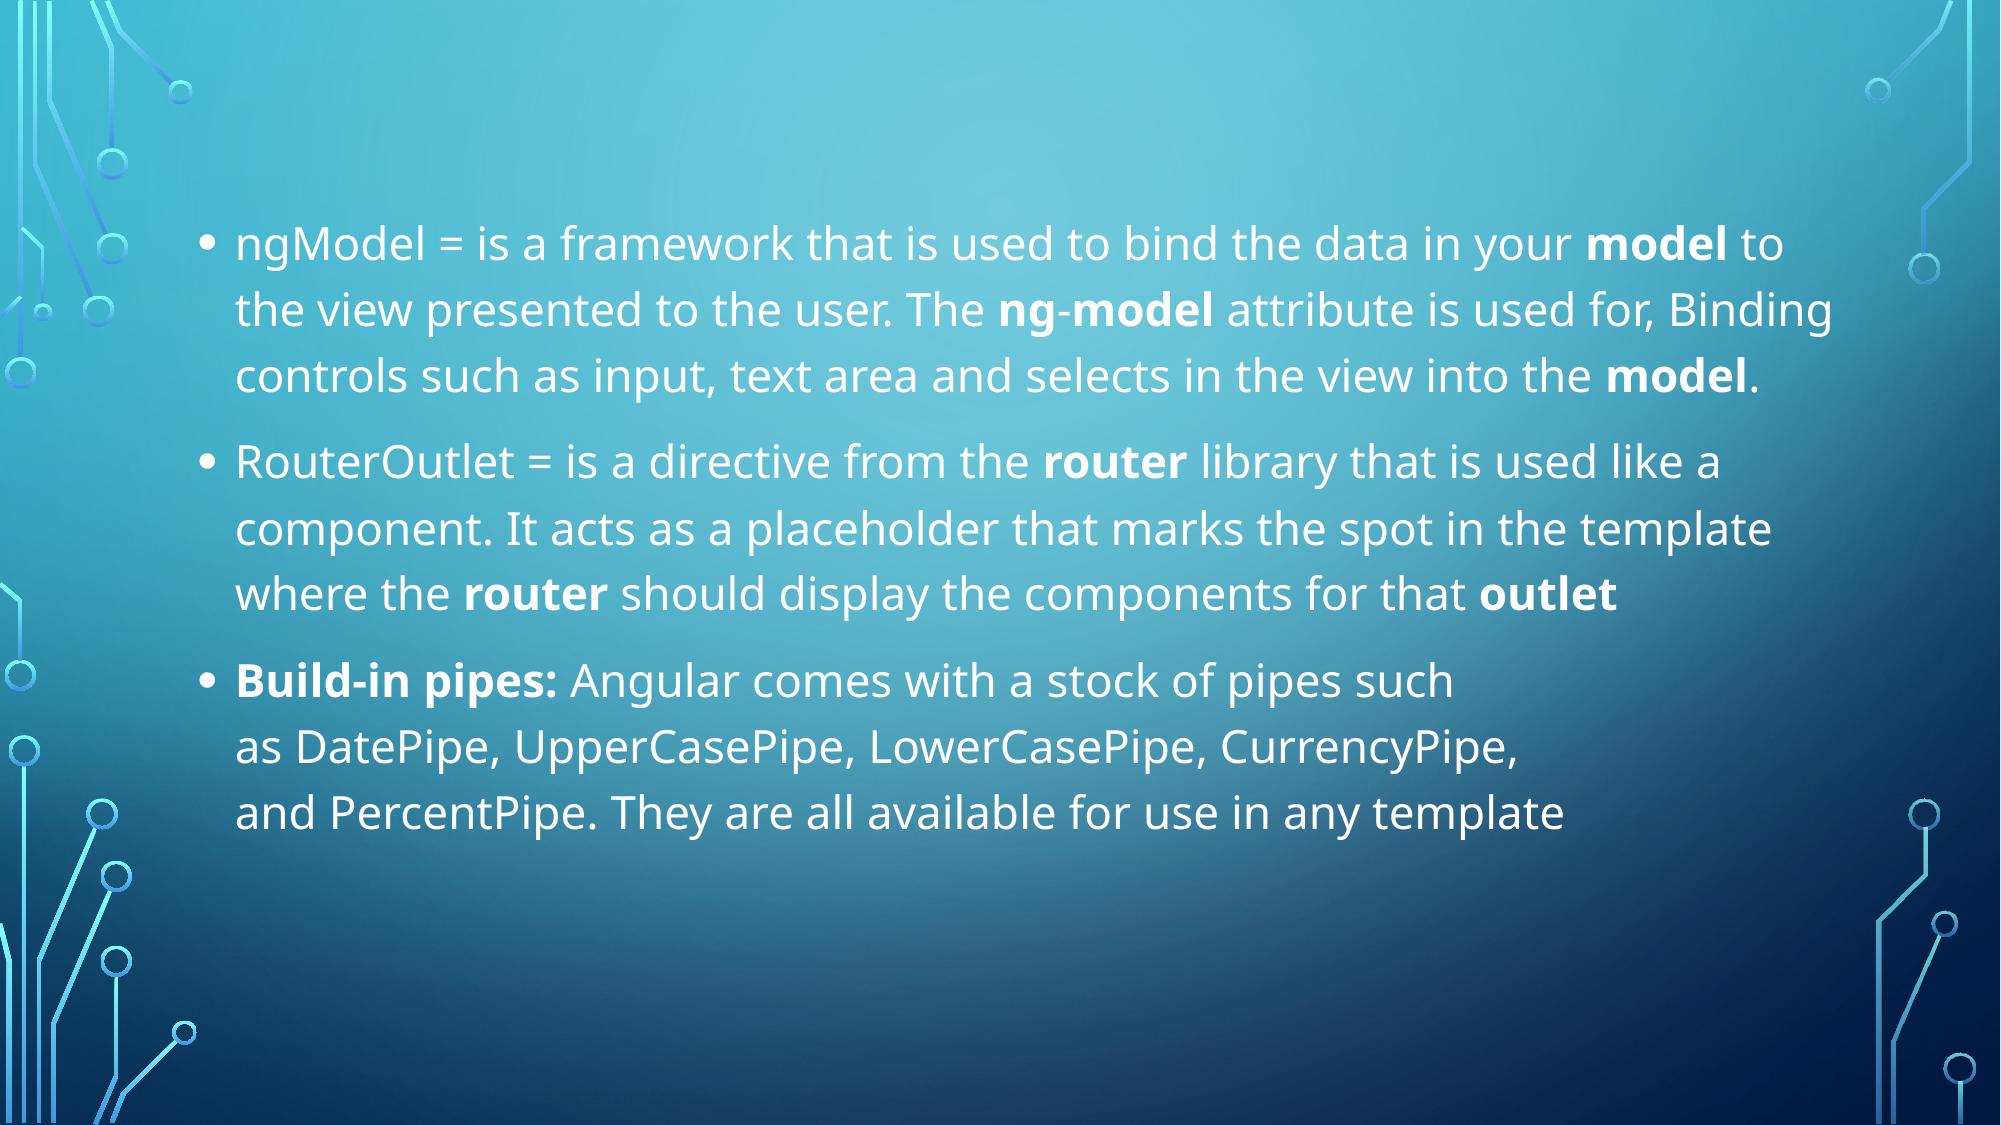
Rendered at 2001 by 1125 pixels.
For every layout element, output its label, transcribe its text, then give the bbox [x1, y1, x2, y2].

list ngModel = is a framework that is used to bind the data in your model to the view presented to the user. The ng-model attribute is used for, Binding controls such as input, text area and selects in the view into the model. RouterOutlet = is a directive from the router library that is used like a component. It acts as a placeholder that marks the spot in the template where the router should display the components for that outlet Build-in pipes: Angular comes with a stock of pipes such as DatePipe, UpperCasePipe, LowerCasePipe, CurrencyPipe, and PercentPipe. They are all available for use in any template [182, 195, 1858, 882]
